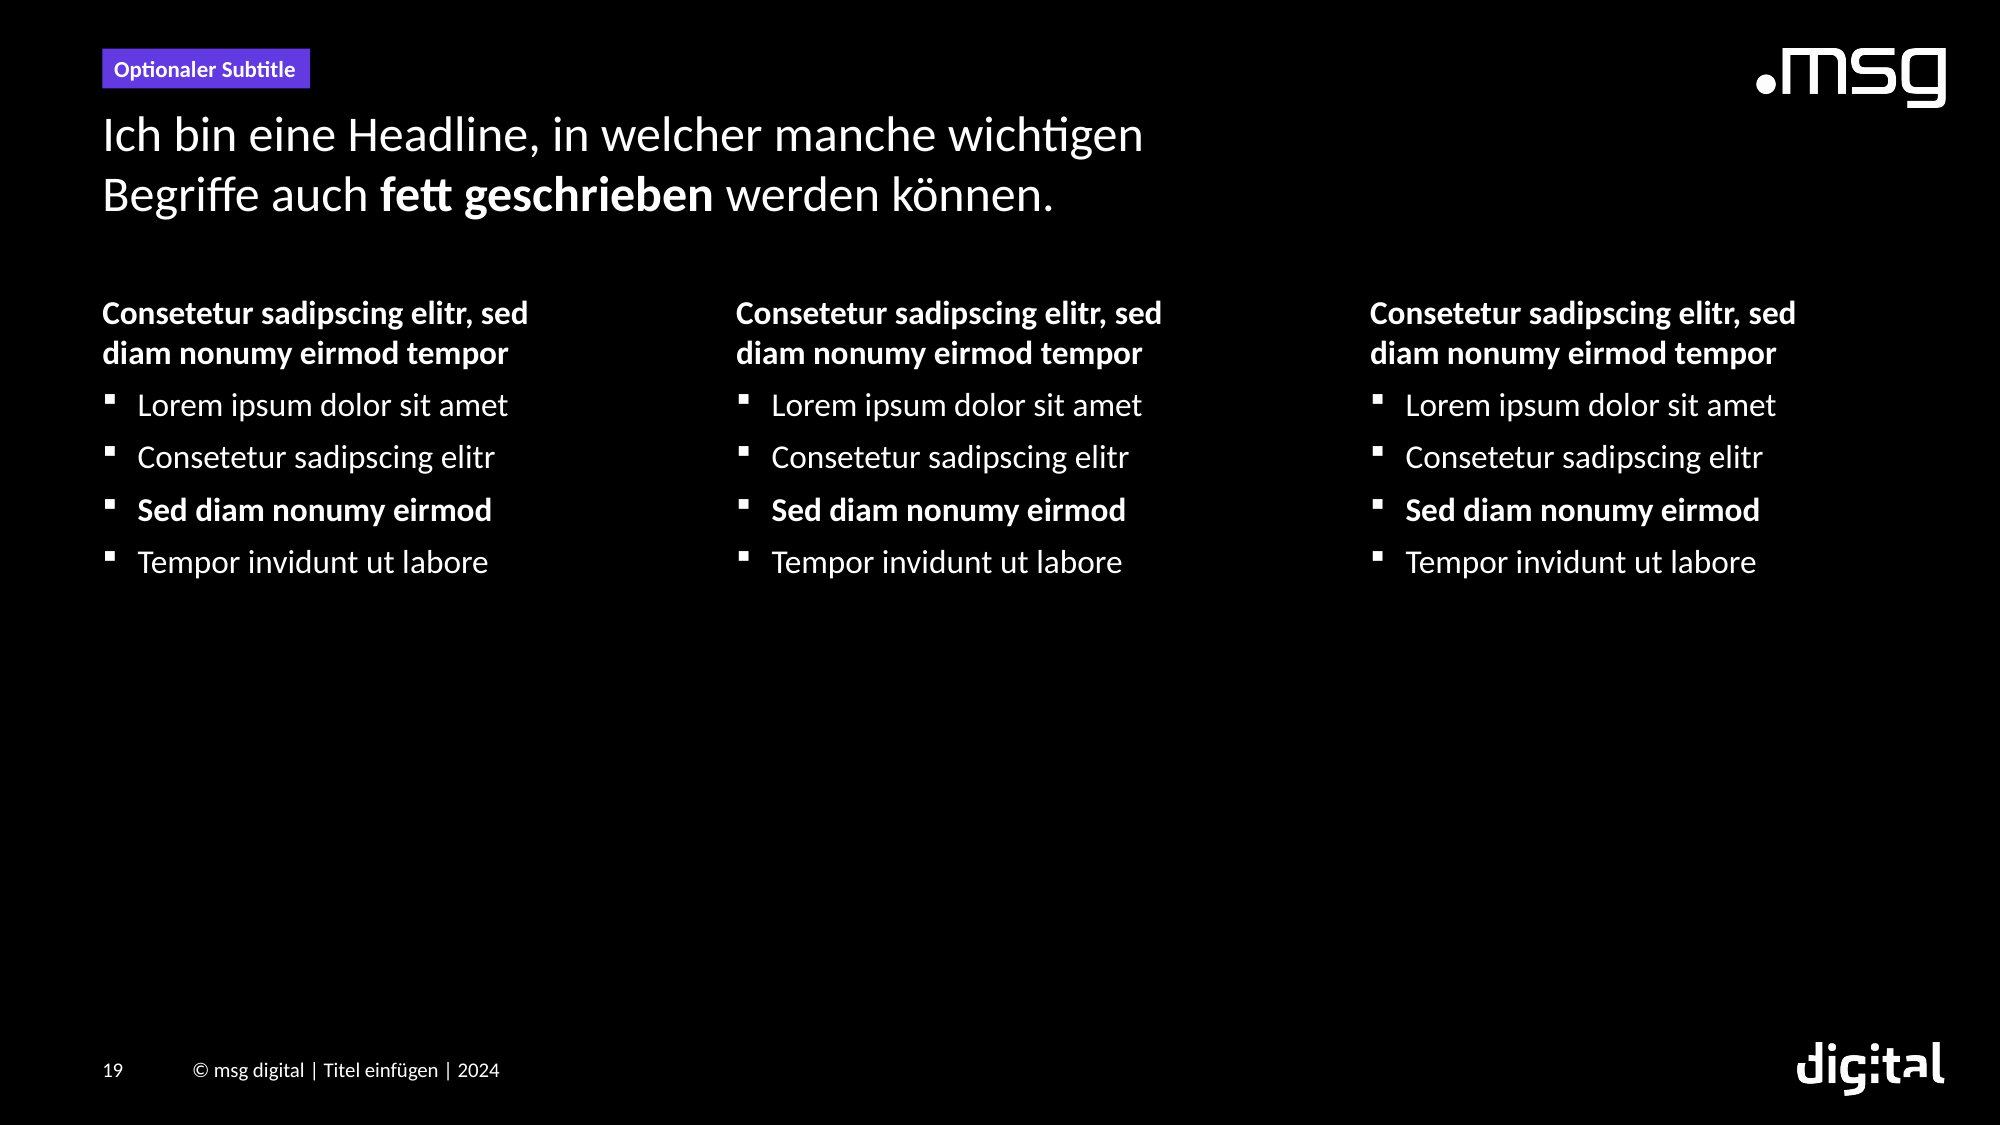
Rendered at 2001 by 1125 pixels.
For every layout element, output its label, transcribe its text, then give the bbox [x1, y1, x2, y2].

picture [1756, 48, 1946, 108]
list Consetetur sadipscing elitr, sed diam nonumy eirmod tempor Lorem ipsum dolor sit amet Consetetur sadipscing elitr Sed diam nonumy eirmod Tempor invidunt ut labore [1370, 290, 1945, 1006]
list Consetetur sadipscing elitr, sed diam nonumy eirmod tempor Lorem ipsum dolor sit amet Consetetur sadipscing elitr Sed diam nonumy eirmod Tempor invidunt ut labore [736, 290, 1312, 1006]
title Ich bin eine Headline, in welcher manche wichtigen Begriffe auch fett geschrieben werden können. [102, 101, 1659, 223]
list Consetetur sadipscing elitr, sed diam nonumy eirmod tempor Lorem ipsum dolor sit amet Consetetur sadipscing elitr Sed diam nonumy eirmod Tempor invidunt ut labore [102, 290, 678, 1006]
list Optionaler Subtitle [102, 48, 311, 89]
footer © msg digital | Titel einfügen | 2024 [192, 1057, 1000, 1083]
picture [1797, 1042, 1945, 1096]
slide_number 19 [102, 1057, 169, 1083]
